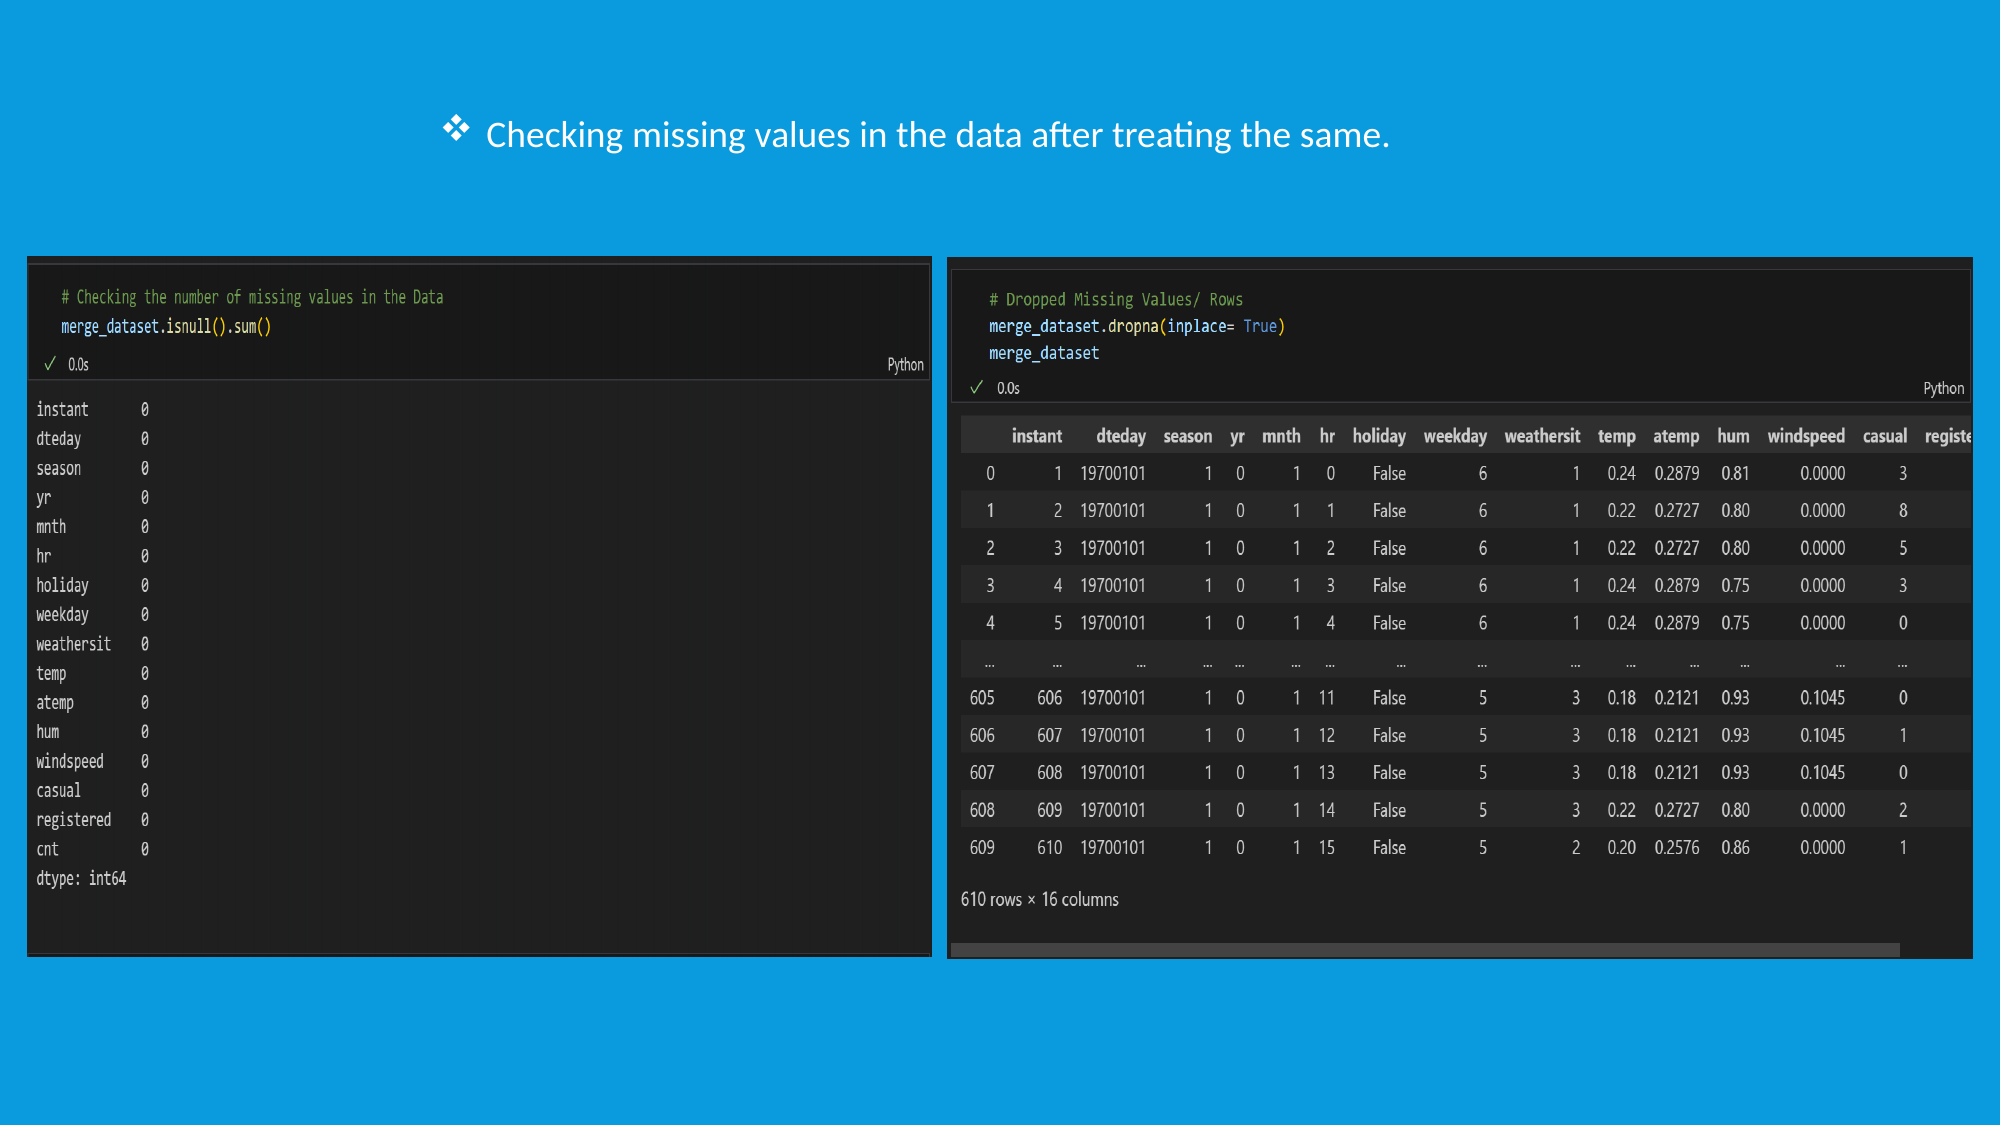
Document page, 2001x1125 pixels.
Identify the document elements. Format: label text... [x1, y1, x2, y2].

picture [948, 258, 1972, 958]
picture [28, 257, 931, 956]
text_box Checking missing values in the data after treating the same. [249, 102, 1581, 202]
